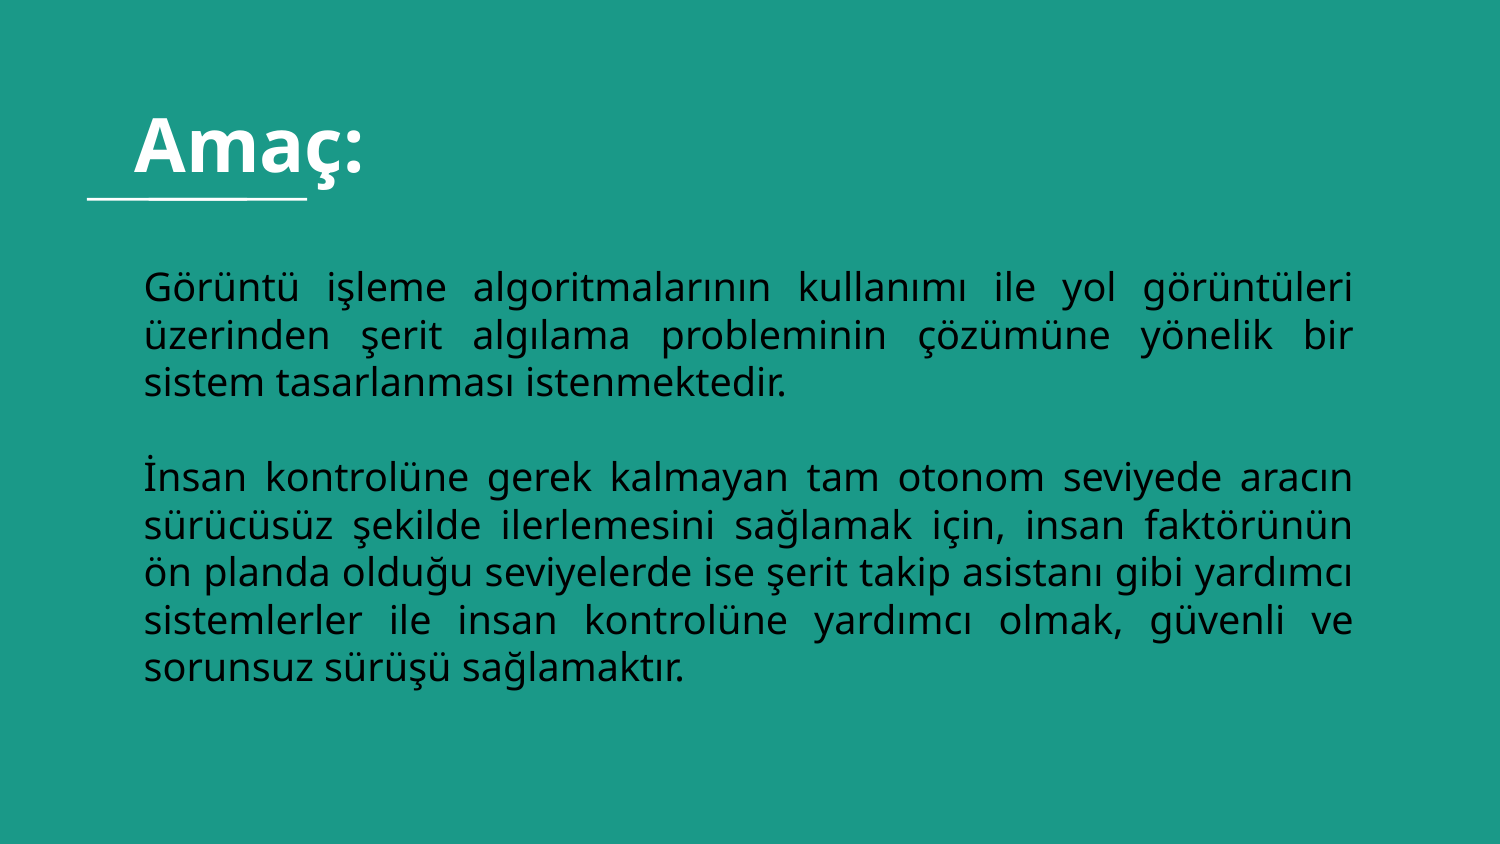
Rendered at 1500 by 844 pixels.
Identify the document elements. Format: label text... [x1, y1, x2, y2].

title Amaç: [119, 77, 1381, 327]
text_box Görüntü işleme algoritmalarının kullanımı ile yol görüntüleri üzerinden şerit algılama probleminin çözümüne yönelik bir sistem tasarlanması istenmektedir. İnsan kontrolüne gerek kalmayan tam otonom seviyede aracın sürücüsüz şekilde ilerlemesini sağlamak için, insan faktörünün ön planda olduğu seviyelerde ise şerit takip asistanı gibi yardımcı sistemlerler ile insan kontrolüne yardımcı olmak, güvenli ve sorunsuz sürüşü sağlamaktır. [128, 247, 1370, 705]
